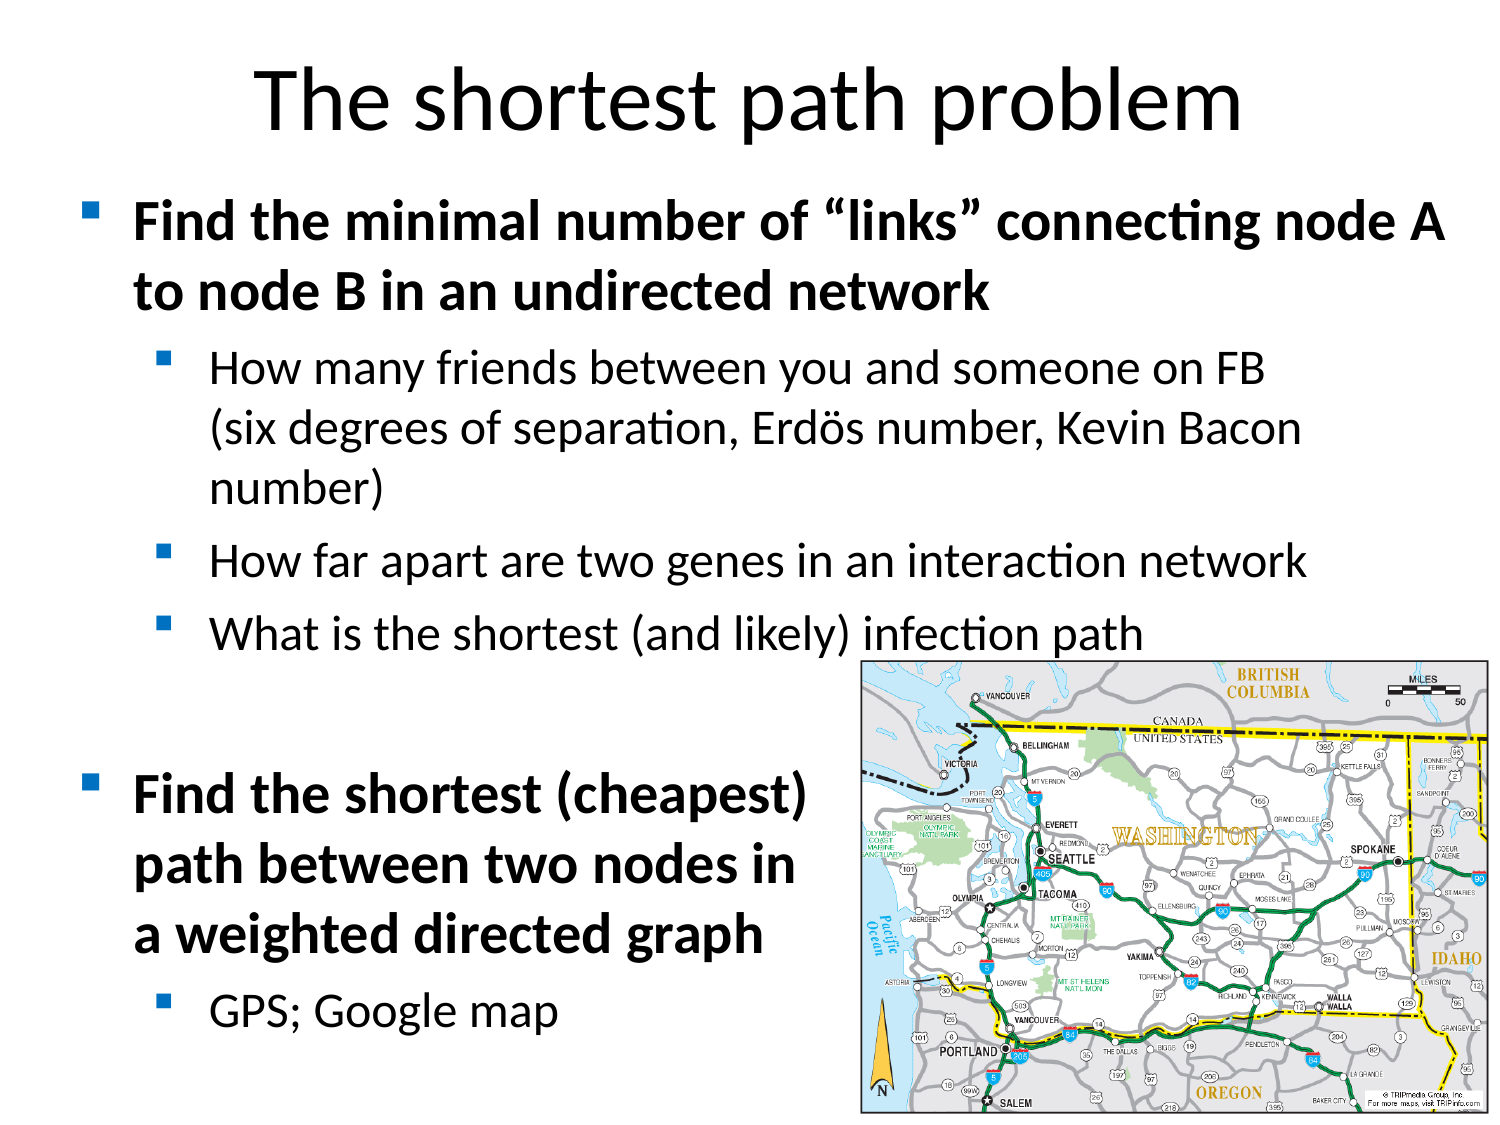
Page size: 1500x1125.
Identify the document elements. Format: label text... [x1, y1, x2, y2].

text_box The shortest path problem [0, 0, 1500, 187]
picture [859, 659, 1489, 1115]
text_box Find the minimal number of “links” connecting node A to node B in an undirected network How many friends between you and someone on FB (six degrees of separation, Erdös number, Kevin Bacon number) How far apart are two genes in an interaction network What is the shortest (and likely) infection path Find the shortest (cheapest) path between two nodes in a weighted directed graph GPS; Google map [62, 187, 1467, 1063]
